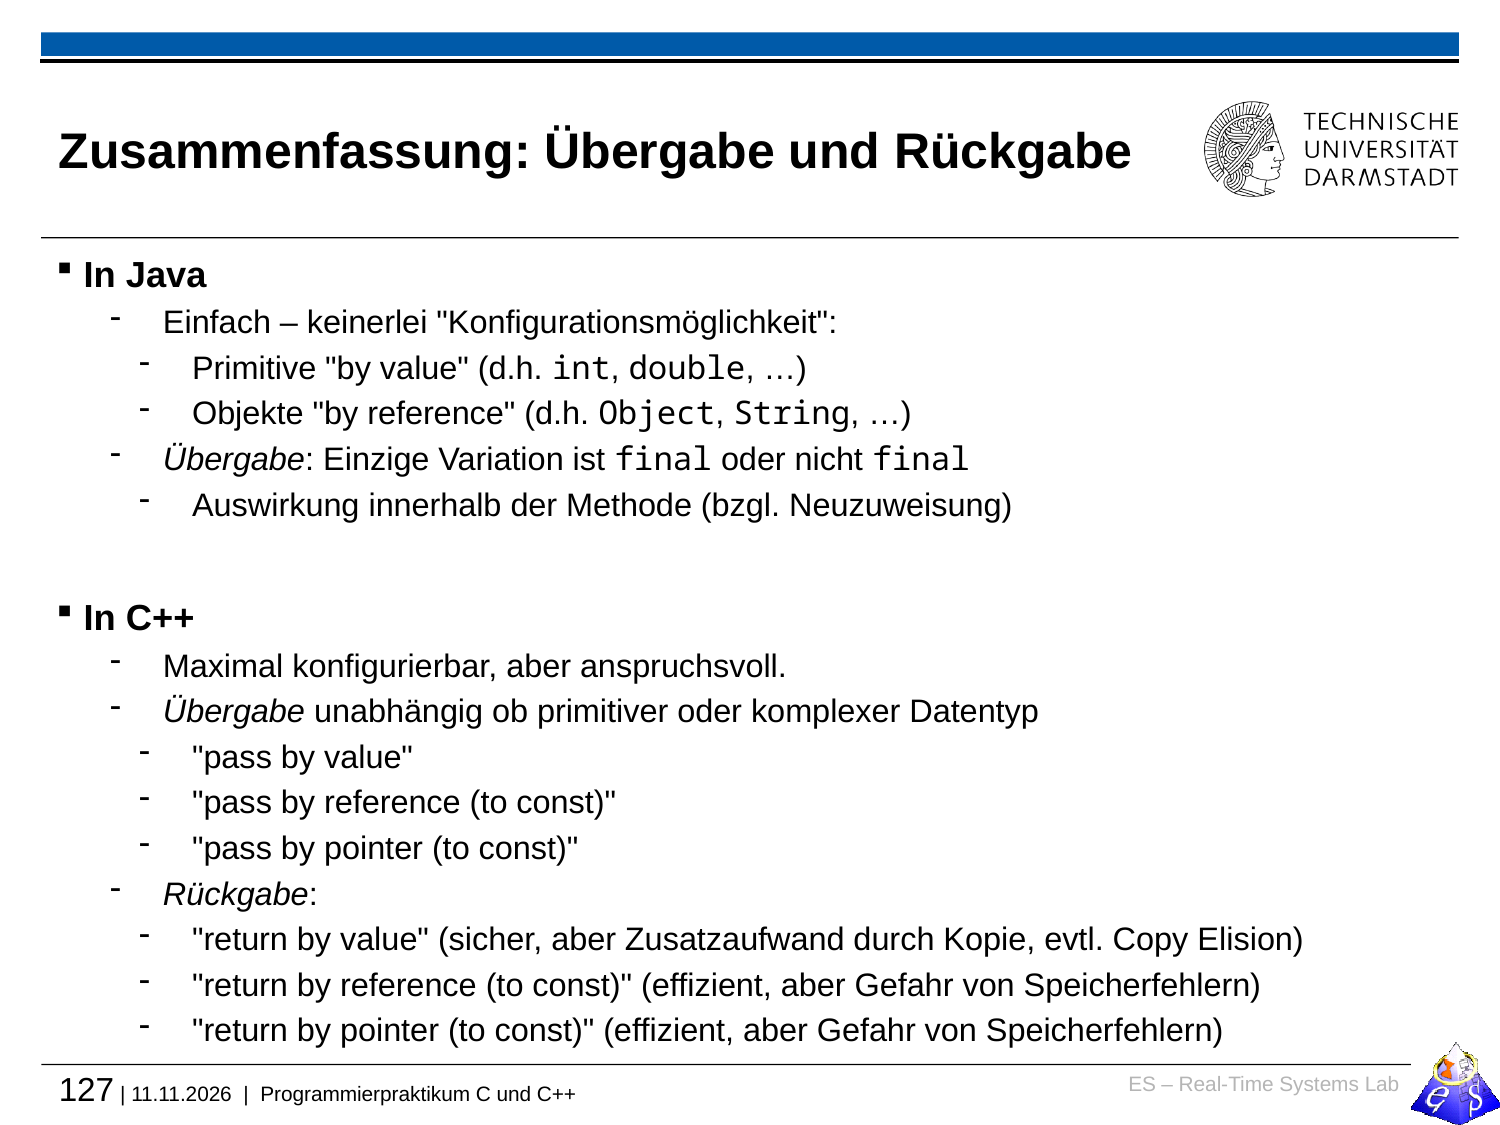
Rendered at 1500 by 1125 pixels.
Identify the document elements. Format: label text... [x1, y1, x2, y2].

picture [1411, 1041, 1500, 1125]
title Zusammenfassung: Übergabe und Rückgabe [58, 80, 1187, 218]
list In Java Einfach – keinerlei "Konfigurationsmöglichkeit": Primitive "by value" (d.h. int, double, …) Objekte "by reference" (d.h. Object, String, …) Übergabe: Einzige Variation ist final oder nicht final Auswirkung innerhalb der Methode (bzgl. Neuzuweisung) In C++ Maximal konfigurierbar, aber anspruchsvoll. Übergabe unabhängig ob primitiver oder komplexer Datentyp "pass by value" "pass by reference (to const)" "pass by pointer (to const)" Rückgabe: "return by value" (sicher, aber Zusatzaufwand durch Kopie, evtl. Copy Elision) "return by reference (to const)" (effizient, aber Gefahr von Speicherfehlern) "return by pointer (to const)" (effizient, aber Gefahr von Speicherfehlern) [41, 243, 1459, 1059]
picture [1187, 84, 1483, 214]
